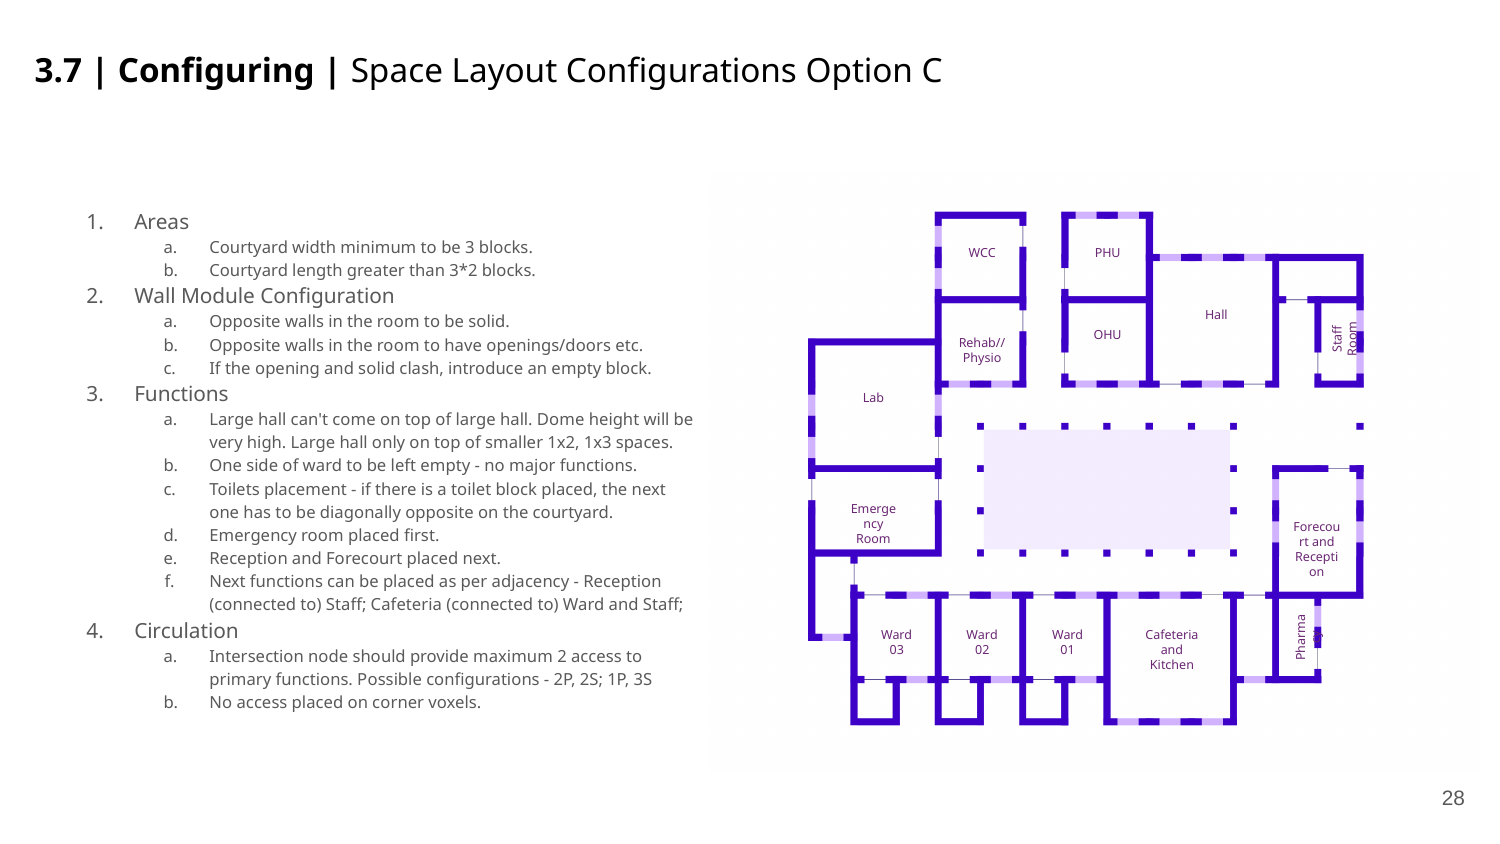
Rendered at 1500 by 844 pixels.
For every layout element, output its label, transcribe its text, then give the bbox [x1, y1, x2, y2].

list Areas Courtyard width minimum to be 3 blocks. Courtyard length greater than 3*2 blocks. Wall Module Configuration Opposite walls in the room to be solid. Opposite walls in the room to have openings/doors etc. If the opening and solid clash, introduce an empty block. Functions Large hall can't come on top of large hall. Dome height will be very high. Large hall only on top of smaller 1x2, 1x3 spaces. One side of ward to be left empty - no major functions. Toilets placement - if there is a toilet block placed, the next one has to be diagonally opposite on the courtyard. Emergency room placed first. Reception and Forecourt placed next. Next functions can be placed as per adjacency - Reception (connected to) Staff; Cafeteria (connected to) Ward and Staff; Circulation Intersection node should provide maximum 2 access to primary functions. Possible configurations - 2P, 2S; 1P, 3S No access placed on corner voxels. [44, 189, 704, 758]
title 3.7 | Configuring | Space Layout Configurations Option C [19, 22, 1418, 117]
slide_number ‹#› [1389, 781, 1480, 830]
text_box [709, 173, 1481, 774]
